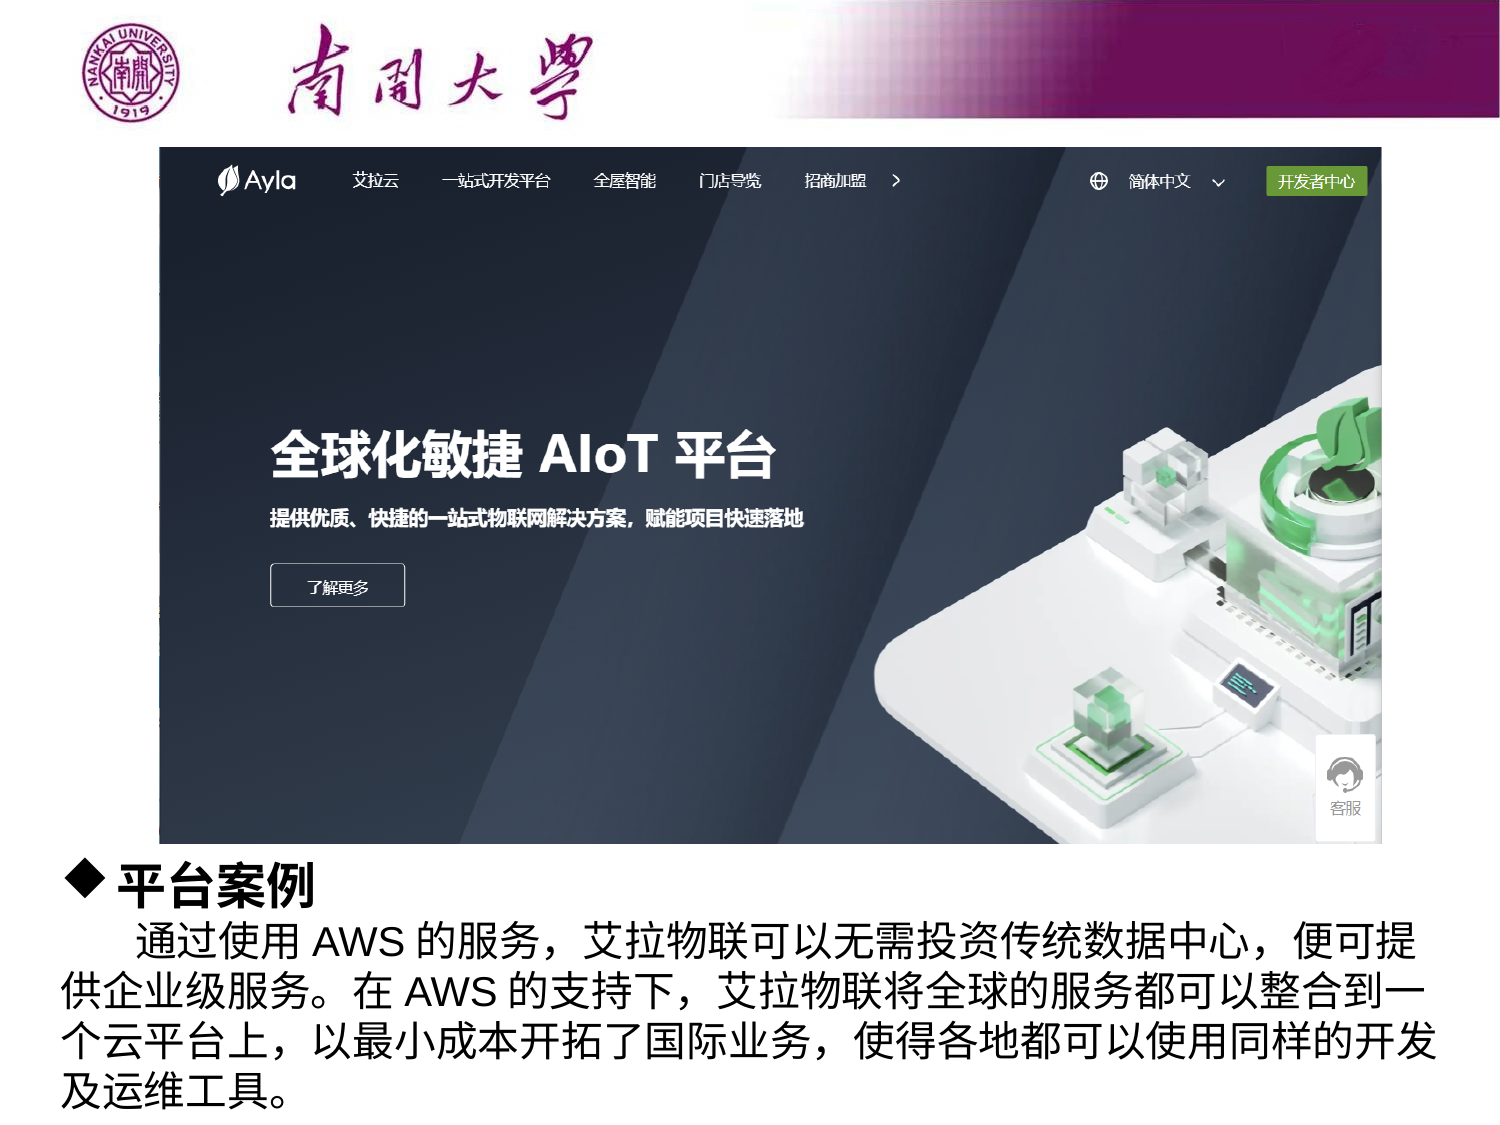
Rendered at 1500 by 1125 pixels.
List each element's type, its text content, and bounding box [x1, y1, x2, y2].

text_box 平台案例 通过使用AWS的服务，艾拉物联可以无需投资传统数据中心，便可提供企业级服务。在AWS的支持下，艾拉物联将全球的服务都可以整合到一个云平台上，以最小成本开拓了国际业务，使得各地都可以使用同样的开发及运维工具。 [45, 847, 1455, 1123]
picture [0, 0, 1500, 1125]
